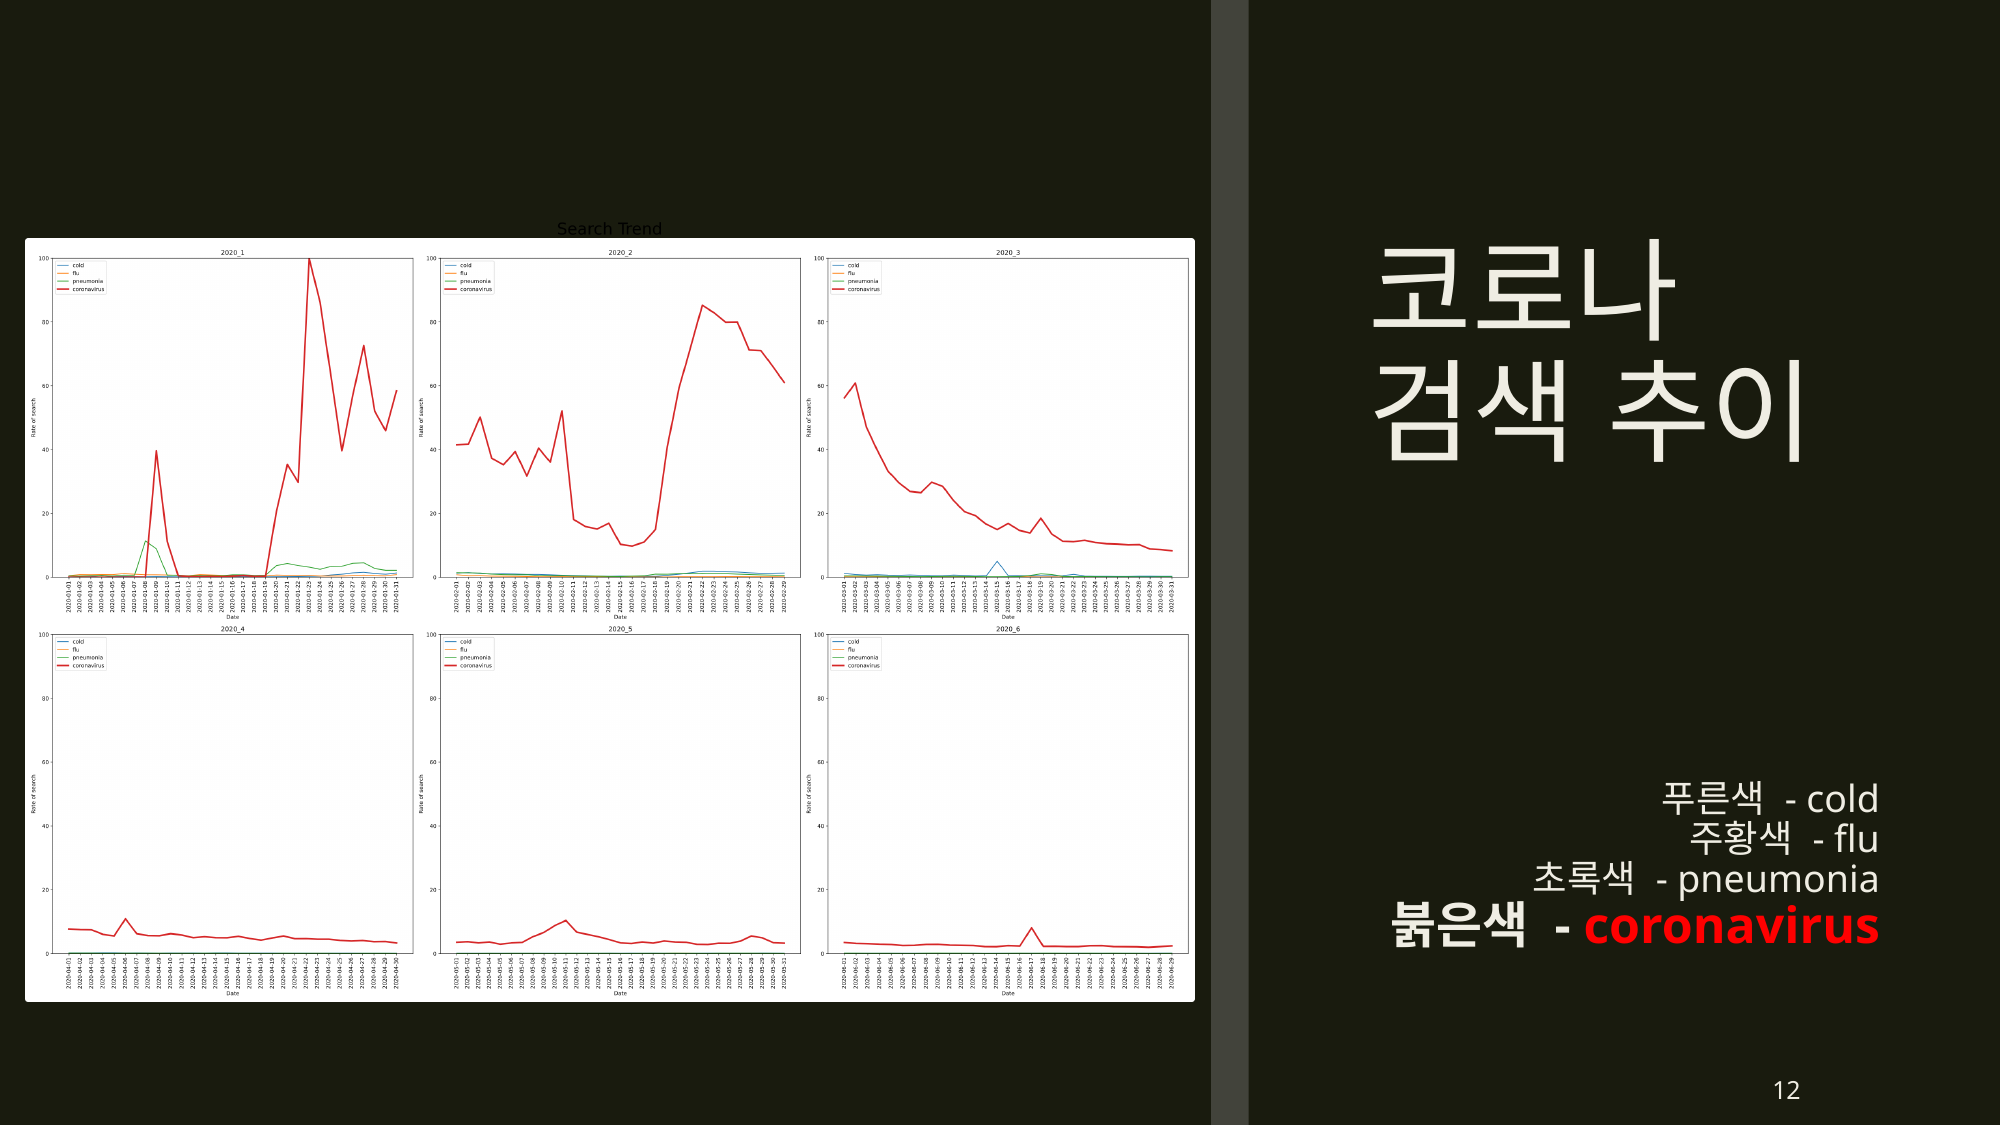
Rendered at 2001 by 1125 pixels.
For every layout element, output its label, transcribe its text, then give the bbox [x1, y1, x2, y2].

title 코로나 검색 추이 [1353, 104, 1895, 610]
text_box [1252, 0, 2000, 1125]
slide_number 12 [1553, 1058, 1816, 1125]
picture [27, 218, 1192, 1000]
text_box [1208, 0, 1252, 1125]
text_box 푸른색 - cold 주황색 - flu 초록색 - pneumonia 붉은색 - coronavirus [1353, 702, 1895, 1032]
text_box [0, 0, 1208, 1125]
text_box [25, 238, 1195, 1002]
